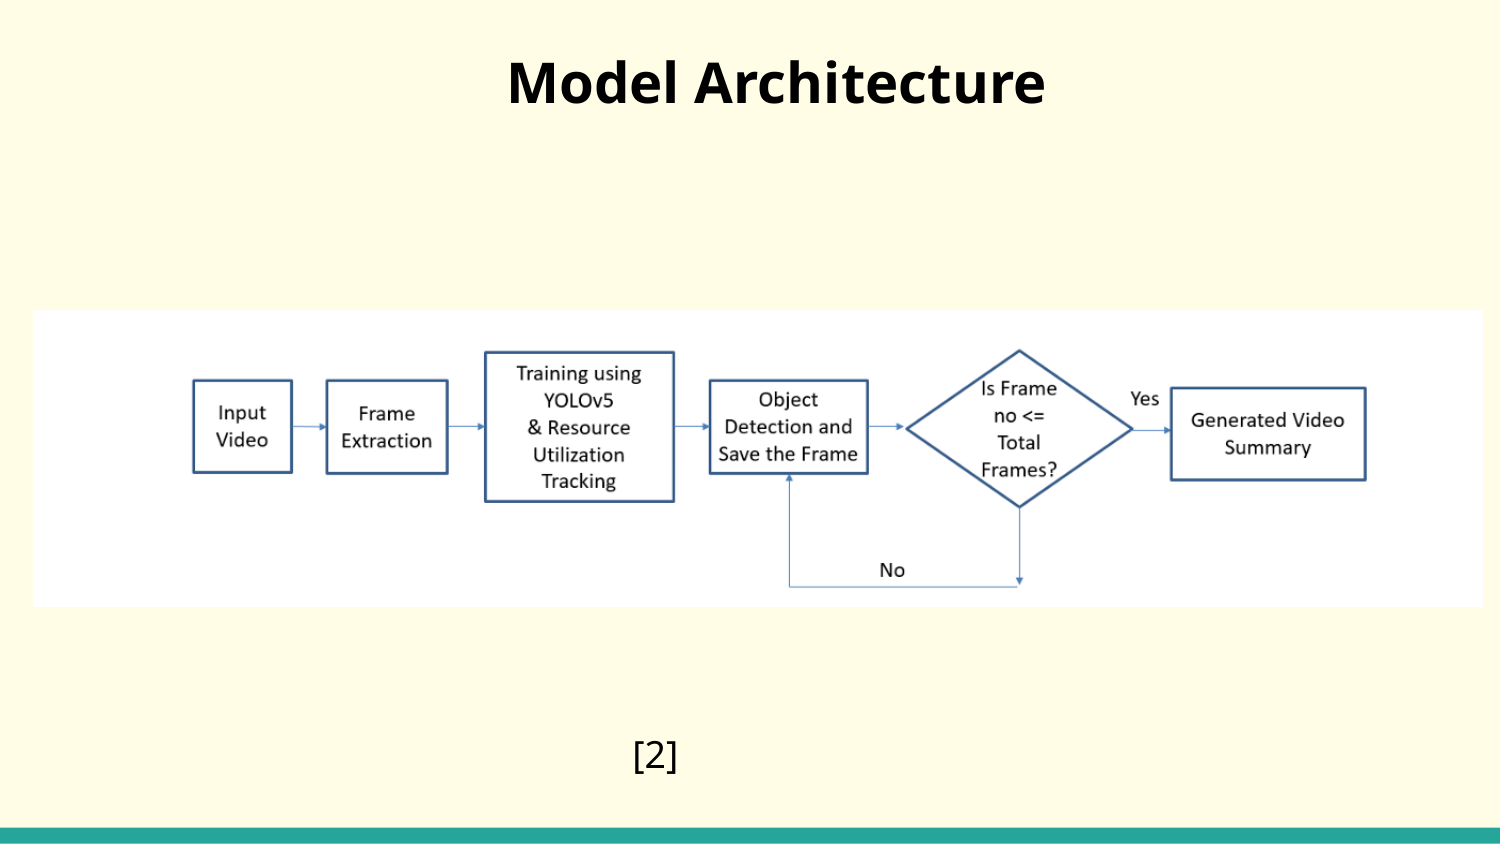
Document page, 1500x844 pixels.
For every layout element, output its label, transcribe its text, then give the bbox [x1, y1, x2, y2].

title Model Architecture [85, 31, 1483, 144]
text_box [2] [617, 715, 787, 766]
picture [32, 310, 1484, 607]
